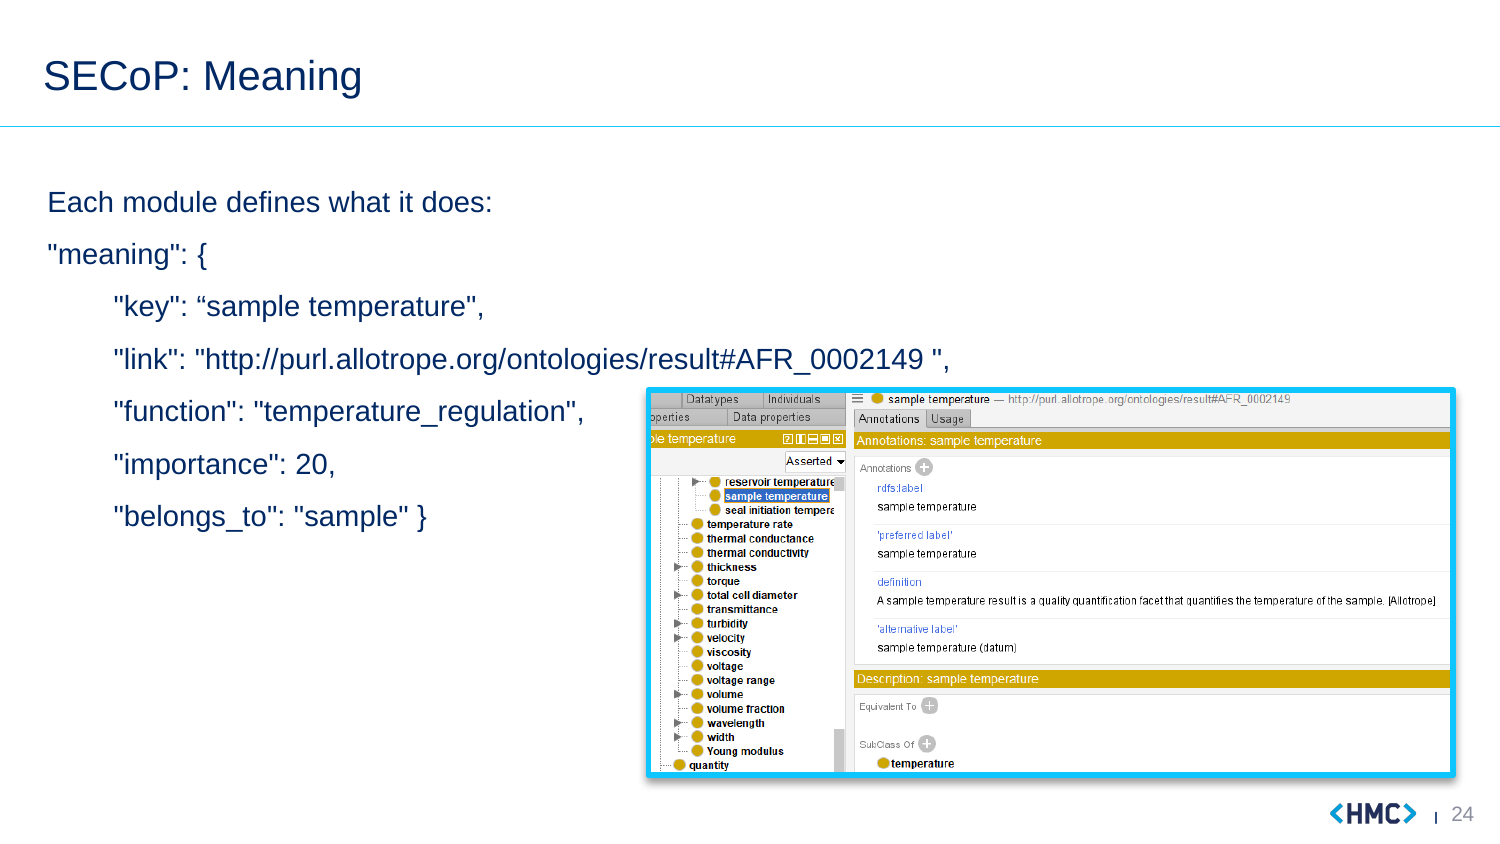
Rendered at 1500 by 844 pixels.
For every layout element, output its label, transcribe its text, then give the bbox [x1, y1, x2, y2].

picture [1328, 799, 1418, 827]
text_box Each module defines what it does: "meaning": { "key": “sample temperature", "link": "http://purl.allotrope.org/ontologies/result#AFR_0002149 ", "function": "temperature_regulation", "importance": 20, "belongs_to": "sample" } [32, 157, 968, 540]
picture [652, 394, 1449, 771]
text_box SECoP: Meaning [43, 17, 1337, 130]
